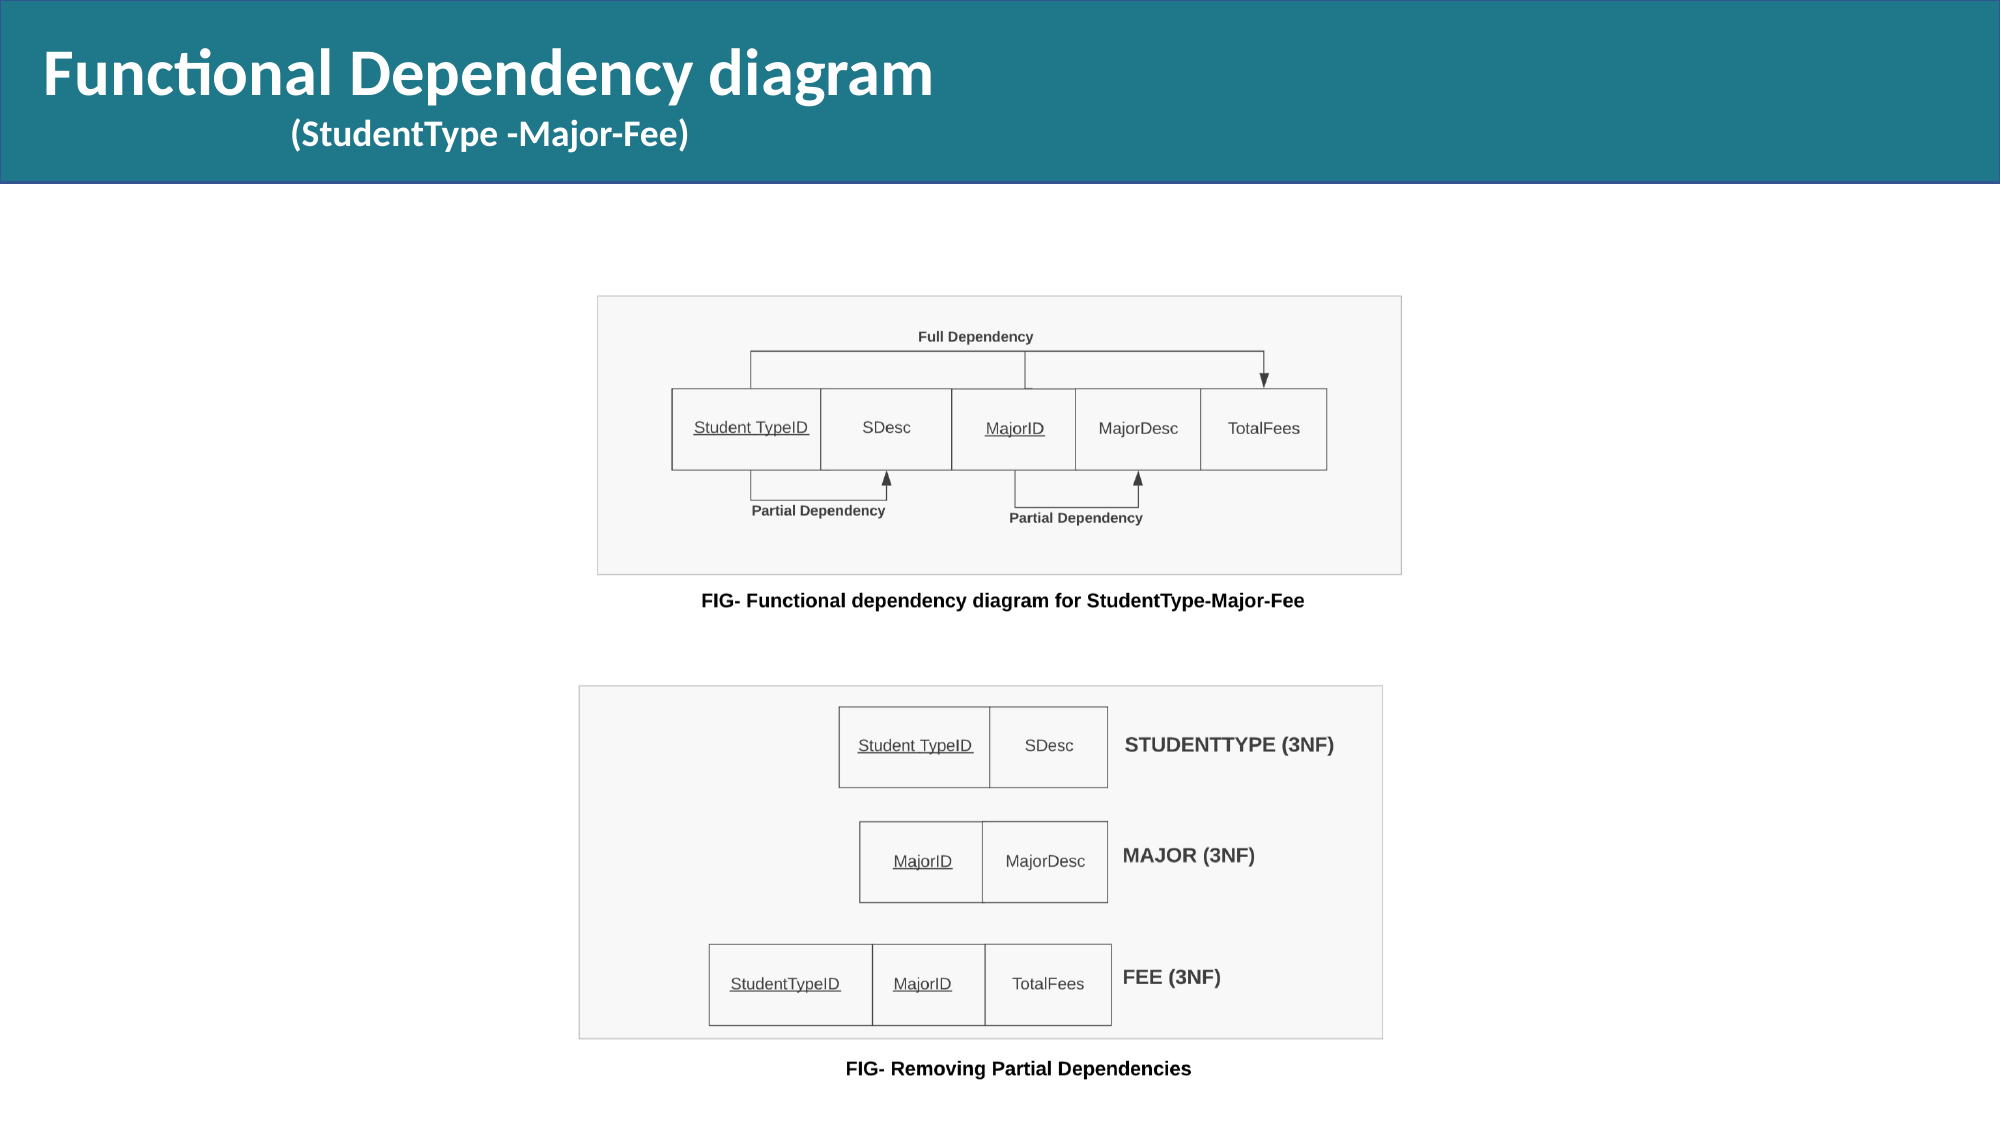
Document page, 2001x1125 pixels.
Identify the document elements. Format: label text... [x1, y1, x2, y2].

picture [559, 279, 1441, 1125]
text_box Functional Dependency diagram (StudentType -Major-Fee) [0, 0, 2000, 184]
